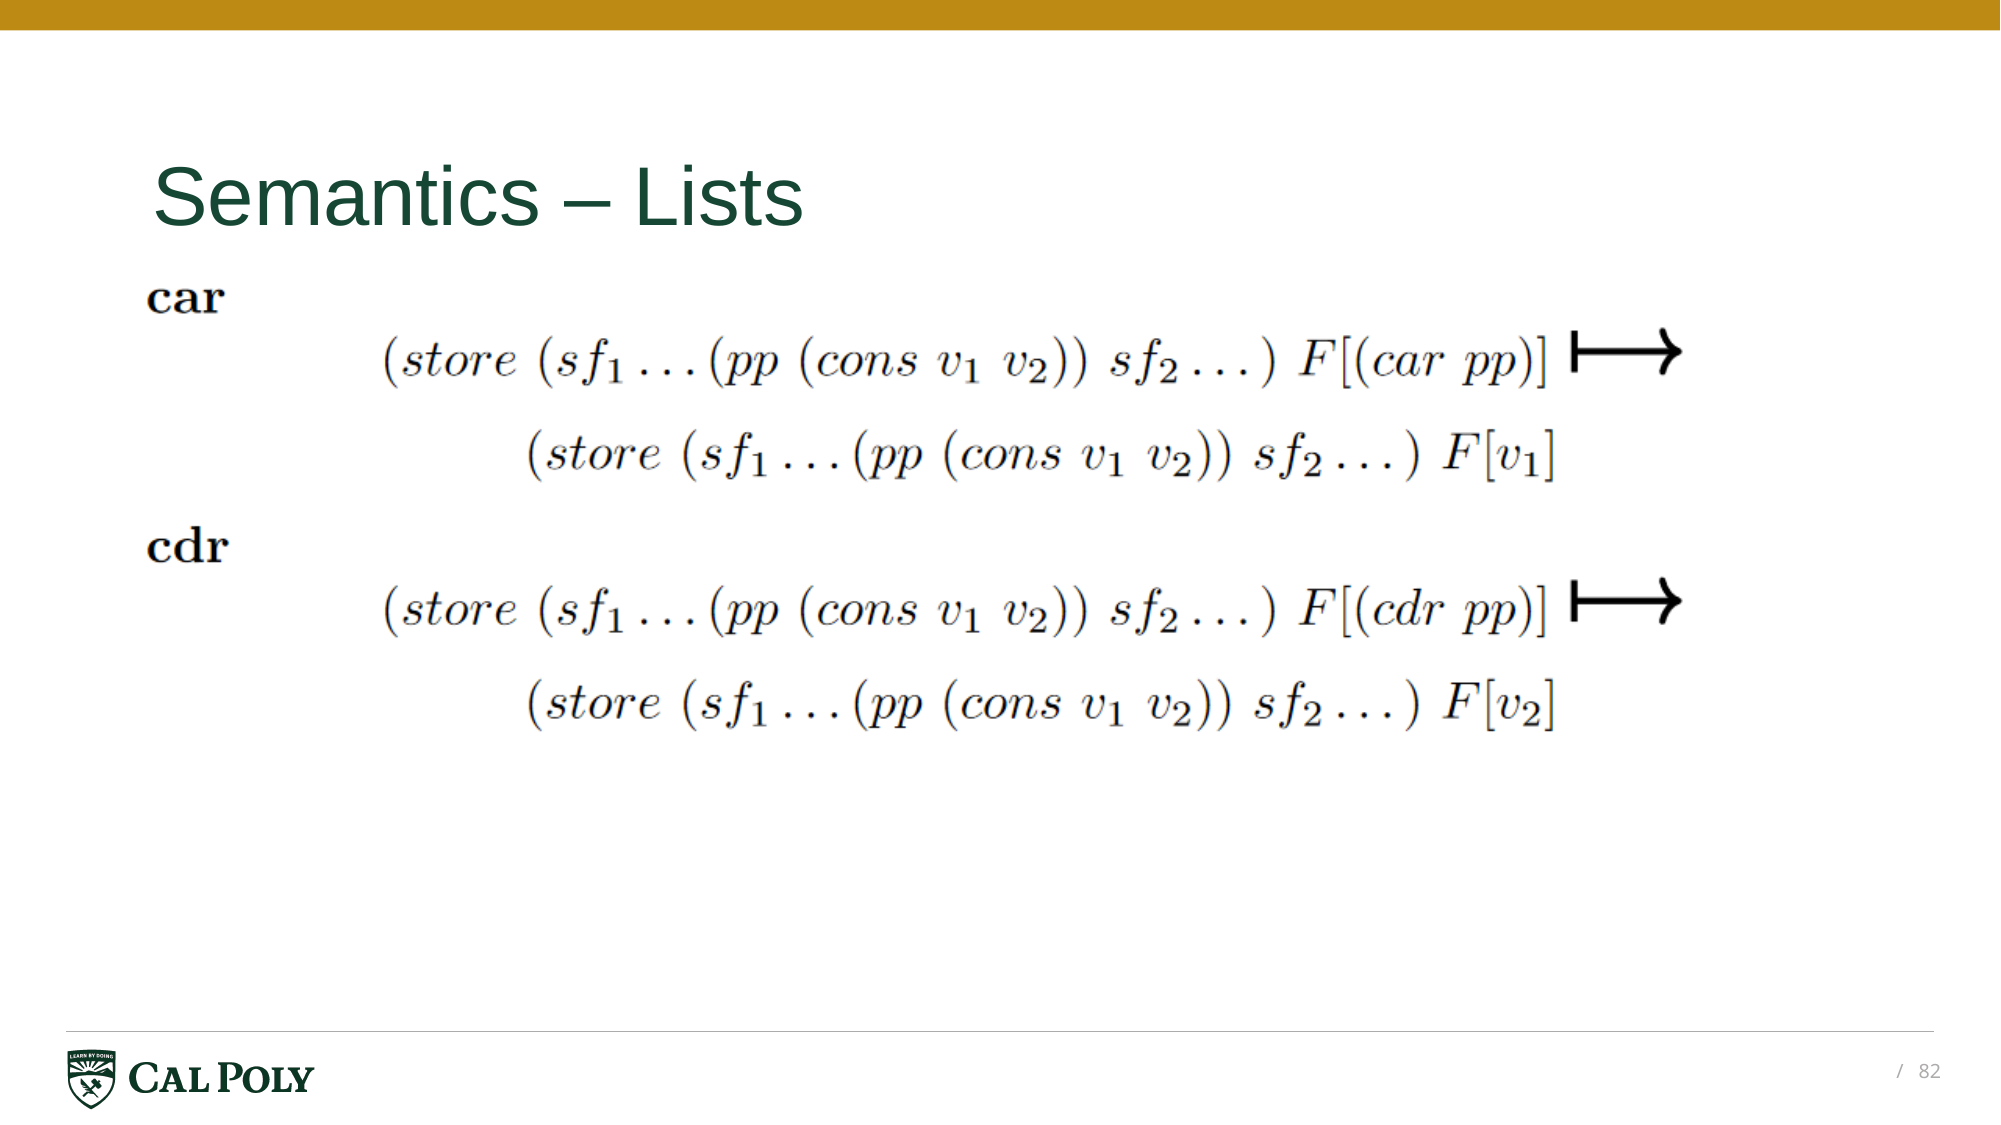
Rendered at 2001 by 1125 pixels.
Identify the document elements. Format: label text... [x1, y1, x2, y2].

picture [43, 1025, 338, 1125]
slide_number / 82 [1866, 1041, 1956, 1102]
title Semantics – Lists [137, 147, 1888, 250]
picture [137, 273, 1701, 748]
